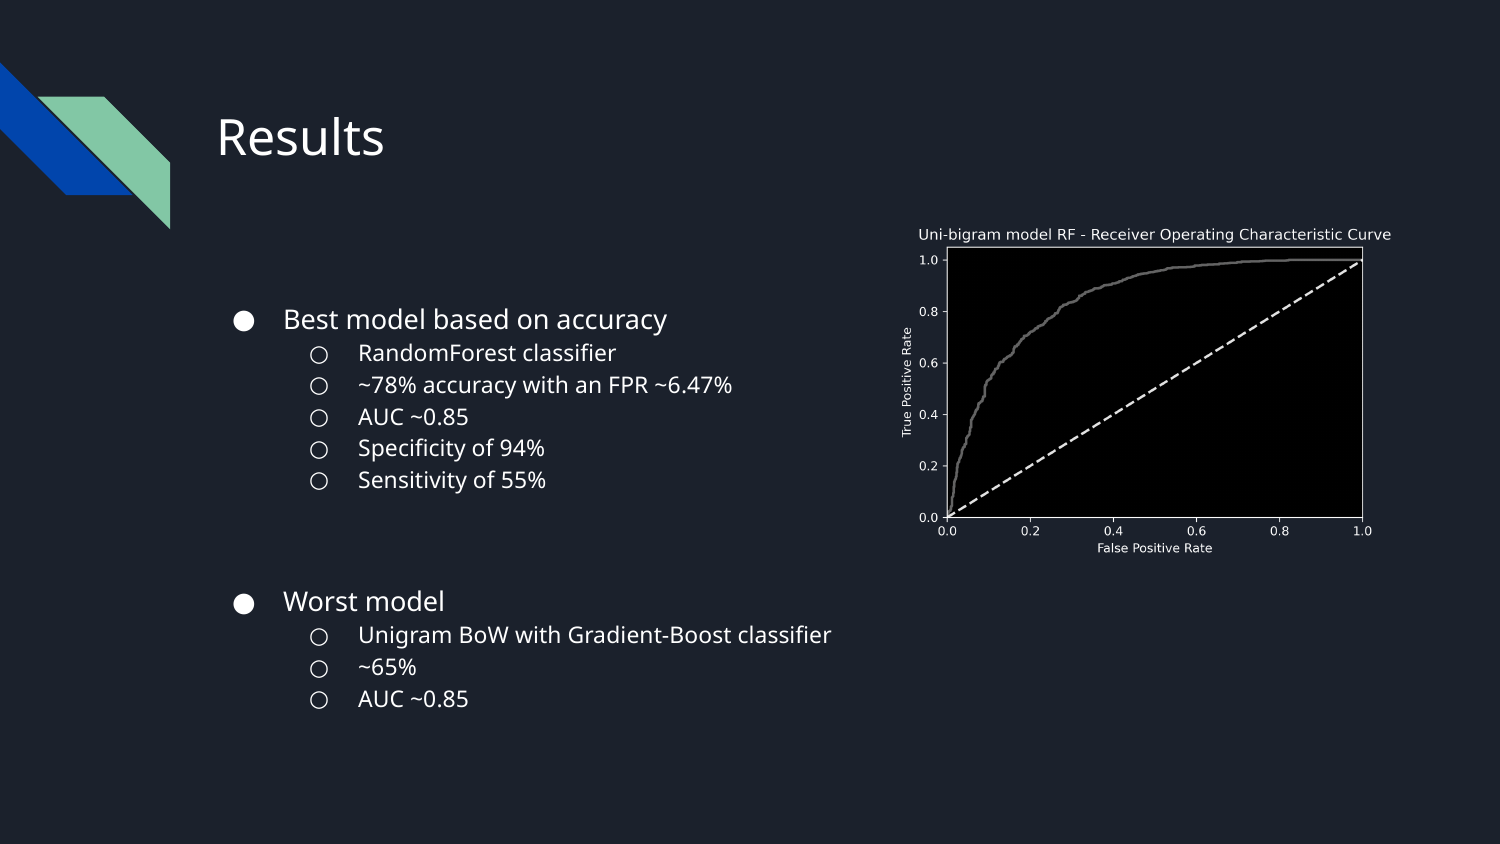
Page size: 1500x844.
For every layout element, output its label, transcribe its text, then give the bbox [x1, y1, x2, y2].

picture [805, 175, 1459, 612]
list Best model based on accuracy RandomForest classifier ~78% accuracy with an FPR ~6.47% AUC ~0.85 Specificity of 94% Sensitivity of 55% Worst model Unigram BoW with Gradient-Boost classifier ~65% AUC ~0.85 [193, 282, 1432, 844]
title Results [201, 90, 1357, 241]
